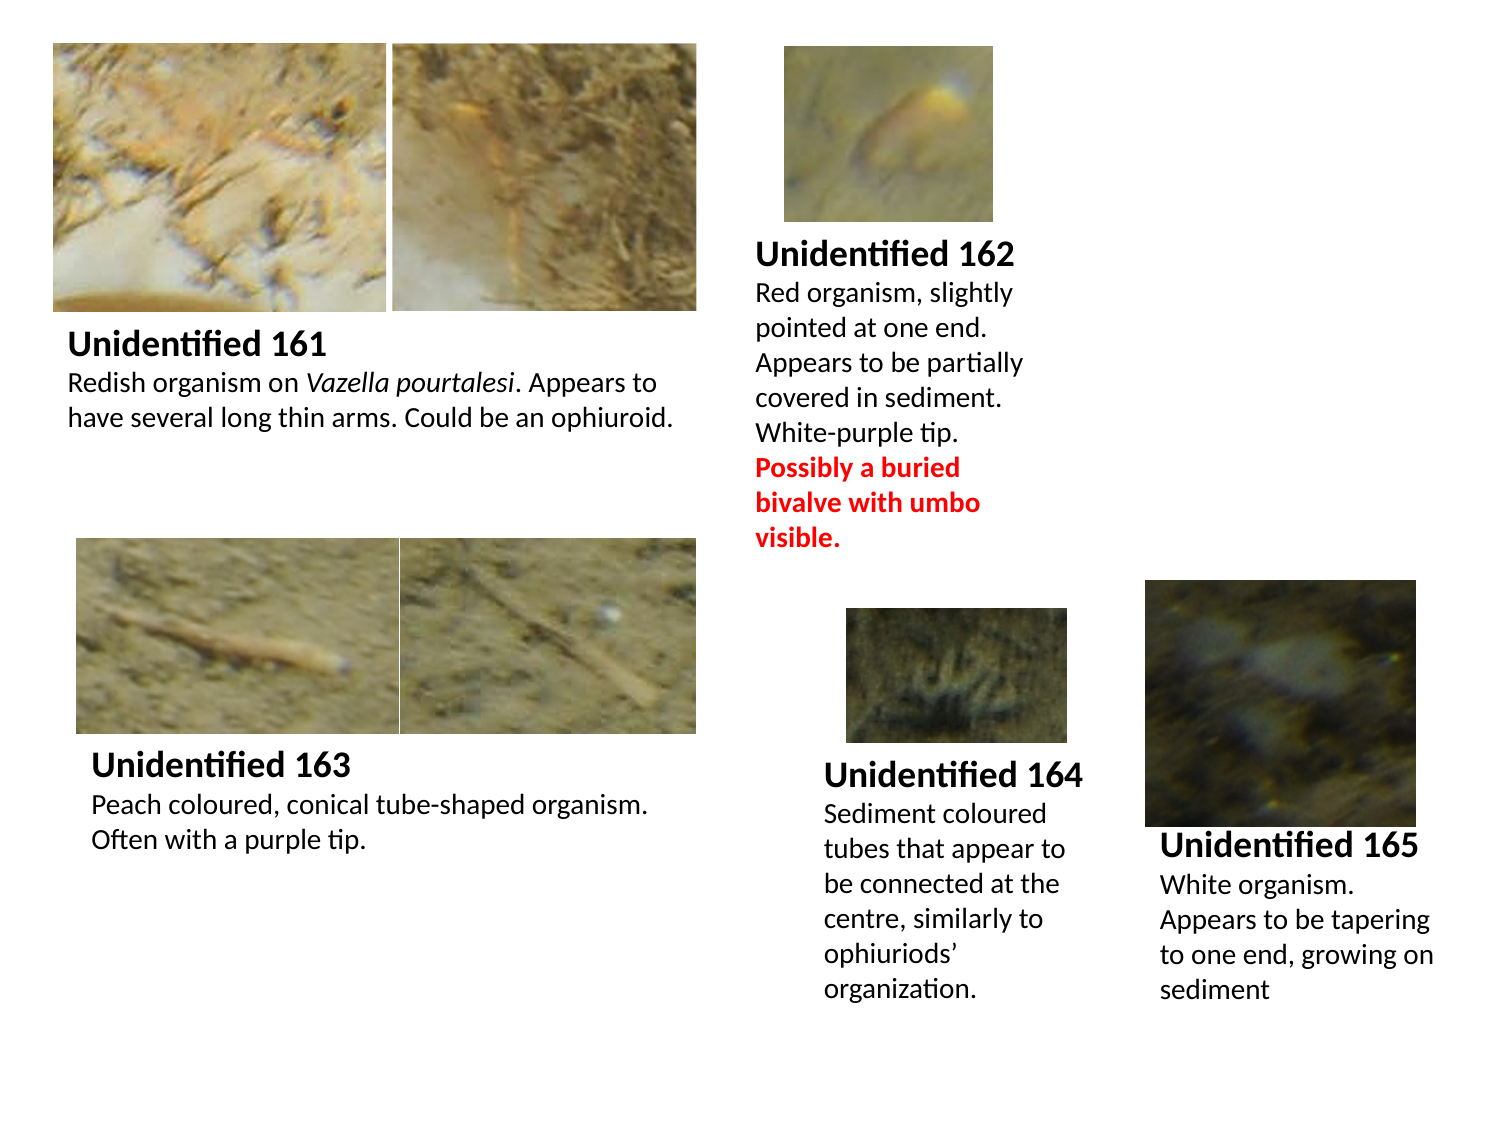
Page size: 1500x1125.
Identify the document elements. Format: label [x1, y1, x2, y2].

text_box [76, 538, 696, 865]
text_box [1144, 580, 1453, 1016]
text_box [740, 46, 1068, 565]
text_box [808, 608, 1105, 1016]
text_box [52, 42, 697, 443]
